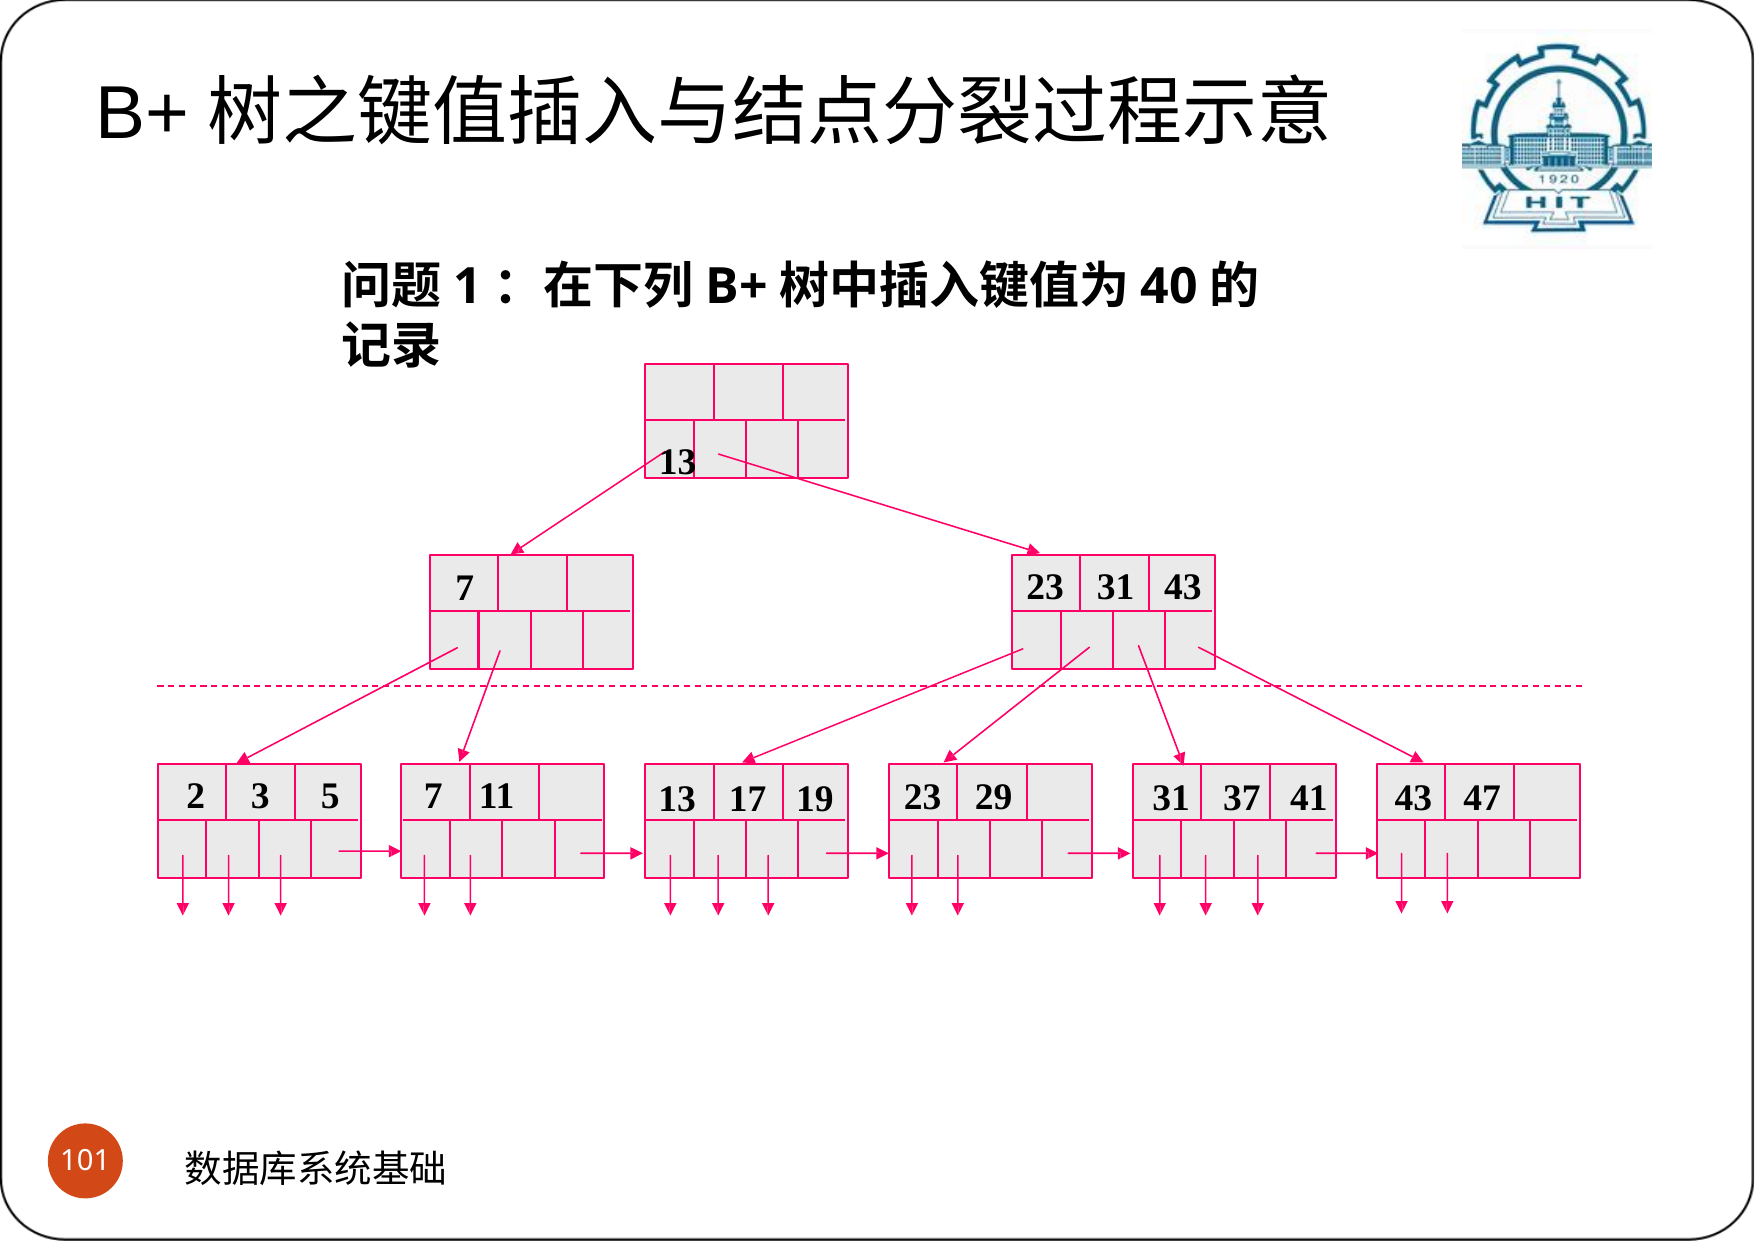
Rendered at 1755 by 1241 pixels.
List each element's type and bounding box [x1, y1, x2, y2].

text_box [453, 562, 477, 608]
title [171, 63, 1583, 271]
text_box [93, 63, 1504, 154]
text_box [429, 554, 498, 669]
text_box [499, 554, 633, 669]
picture [0, 0, 1755, 1241]
text_box [157, 271, 1585, 916]
text_box [479, 611, 530, 669]
